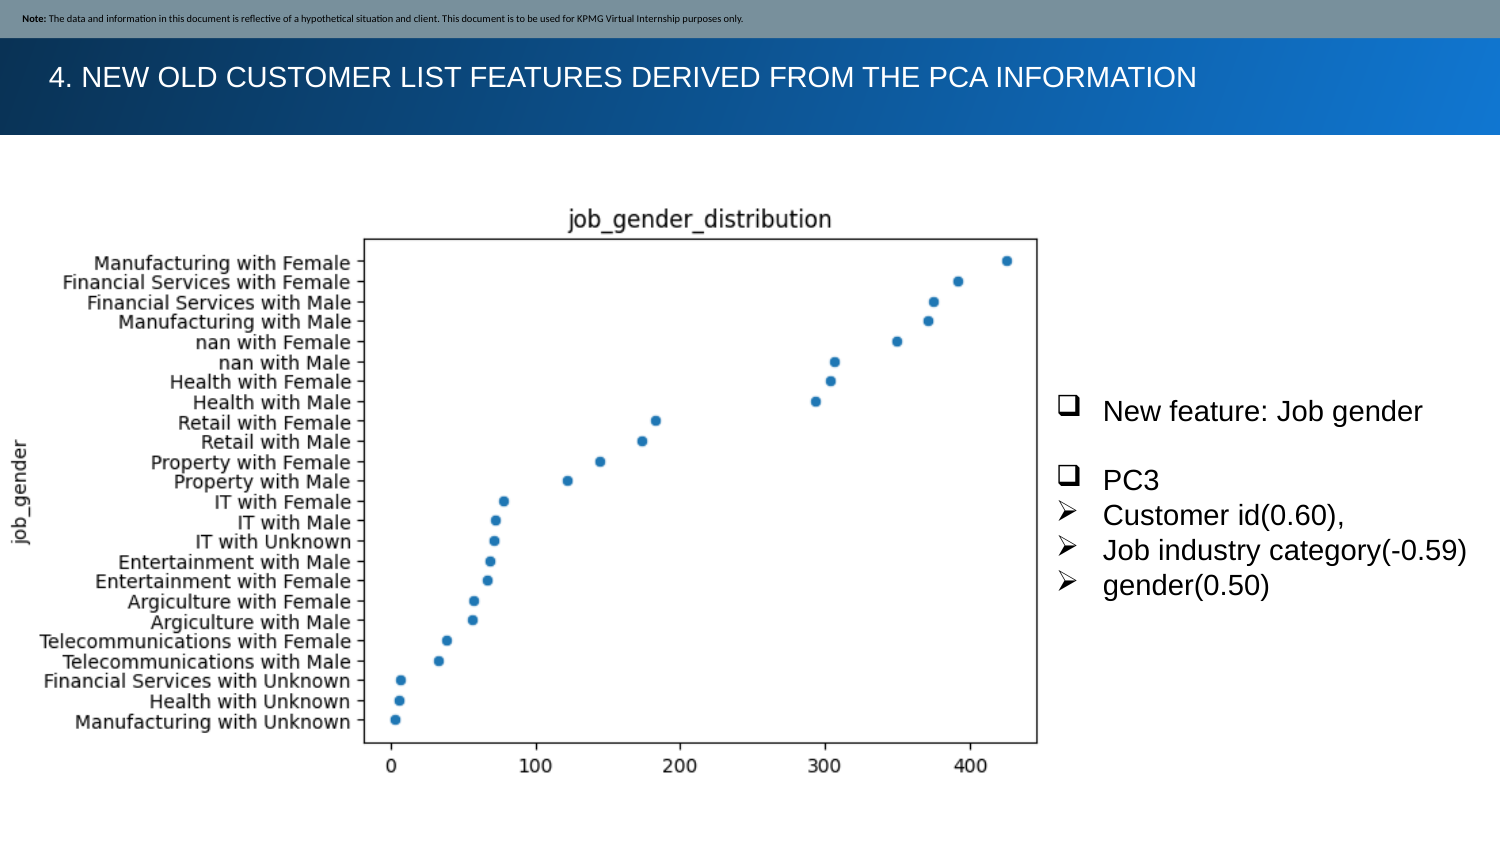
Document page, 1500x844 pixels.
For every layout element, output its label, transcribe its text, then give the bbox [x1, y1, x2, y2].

picture [0, 194, 1050, 789]
text_box Note: The data and information in this document is reflective of a hypothetical situation and client. This document is to be used for KPMG Virtual Internship purposes only. [0, 0, 1500, 39]
text_box 4. NEW OLD CUSTOMER LIST FEATURES DERIVED FROM THE PCA INFORMATION [33, 43, 1439, 144]
text_box New feature: Job gender PC3 Customer id(0.60), Job industry category(-0.59) gender(0.50) [1054, 384, 1499, 610]
text_box [0, 39, 1500, 135]
